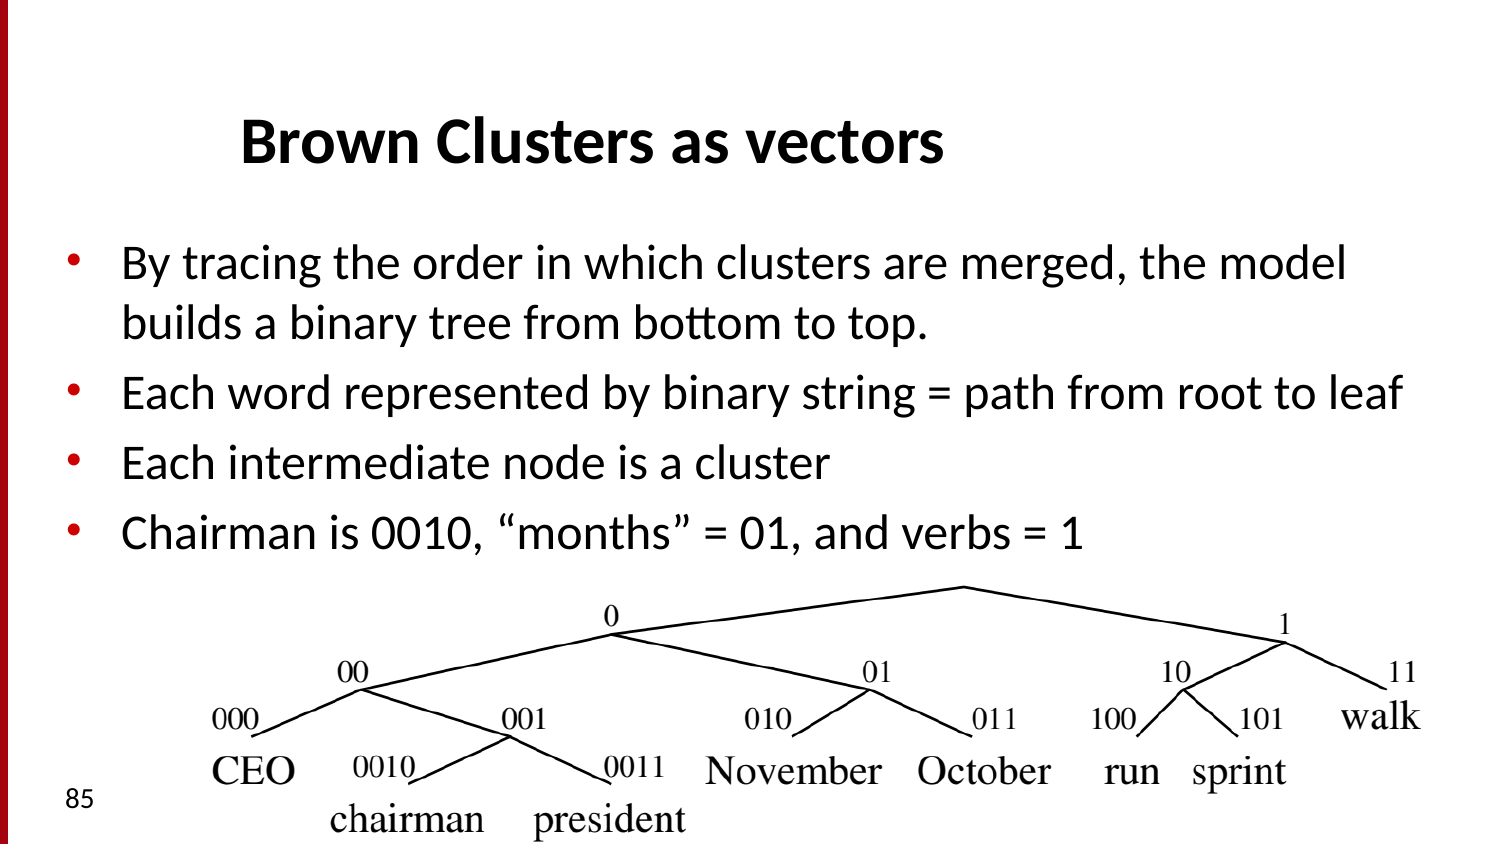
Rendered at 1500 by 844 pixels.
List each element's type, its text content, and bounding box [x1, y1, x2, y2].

list By tracing the order in which clusters are merged, the model builds a binary tree from bottom to top. Each word represented by binary string = path from root to leaf Each intermediate node is a cluster Chairman is 0010, “months” = 01, and verbs = 1 [50, 221, 1450, 769]
slide_number 85 [49, 771, 201, 829]
title Brown Clusters as vectors [225, 62, 1450, 185]
picture [206, 577, 1431, 844]
